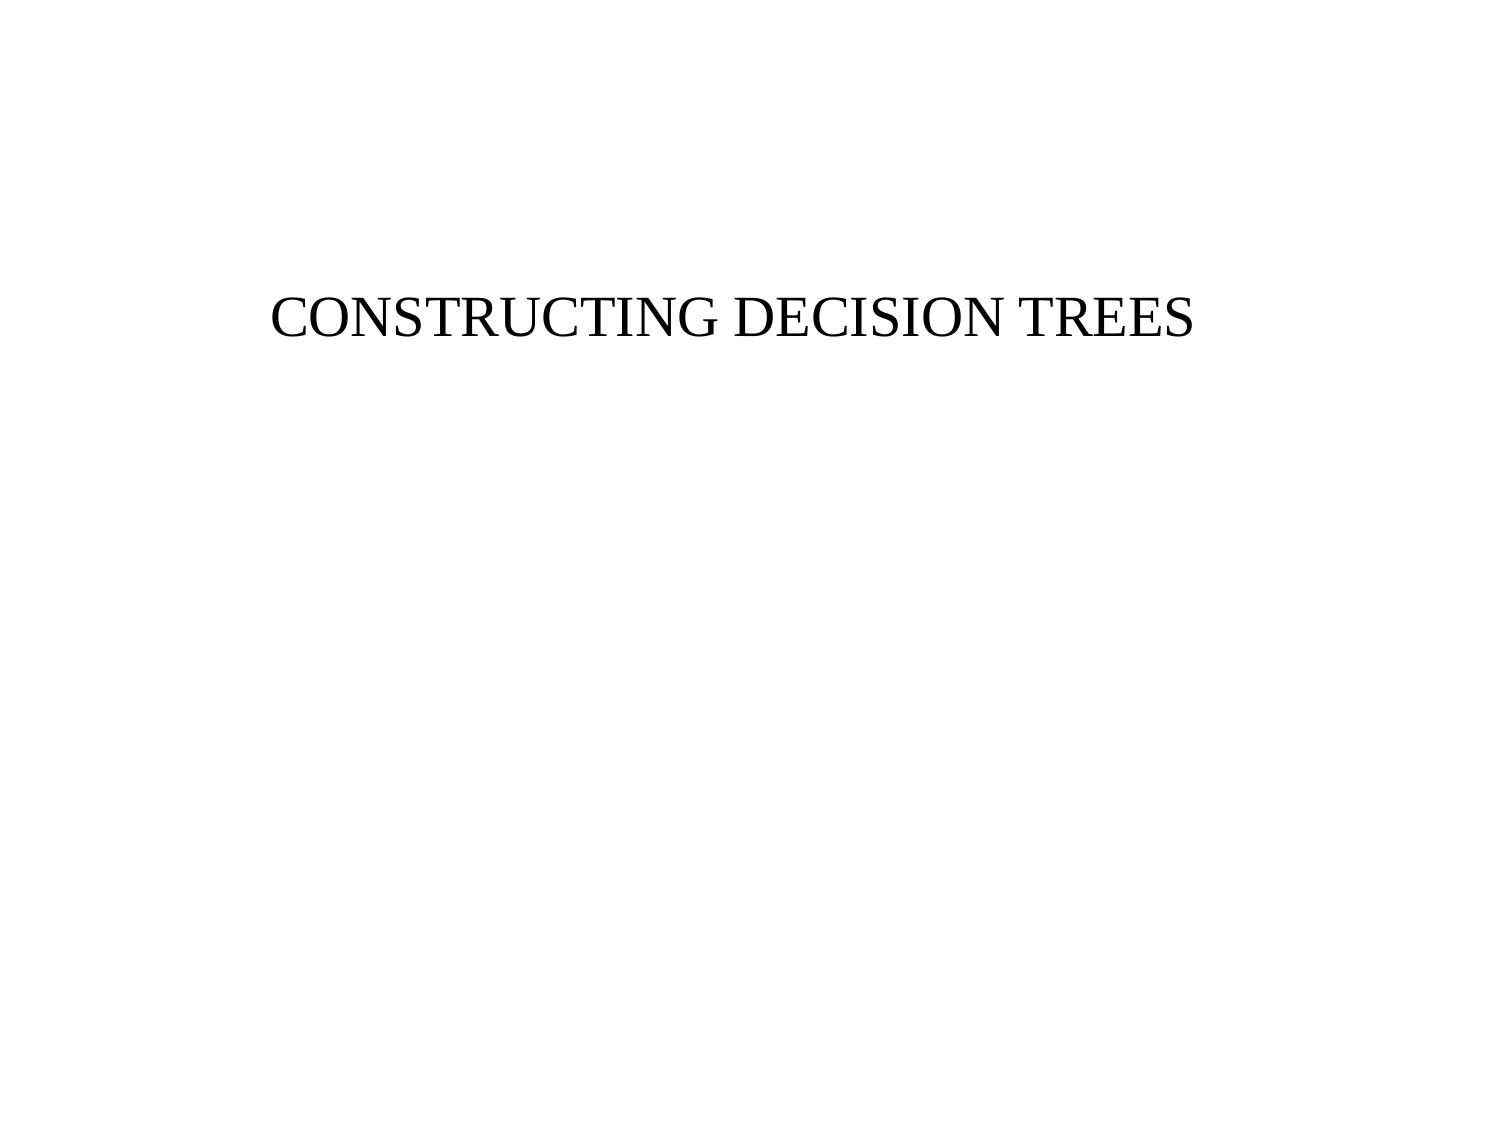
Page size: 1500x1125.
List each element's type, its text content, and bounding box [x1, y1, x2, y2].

list CONSTRUCTING DECISION TREES [75, 262, 1425, 1005]
